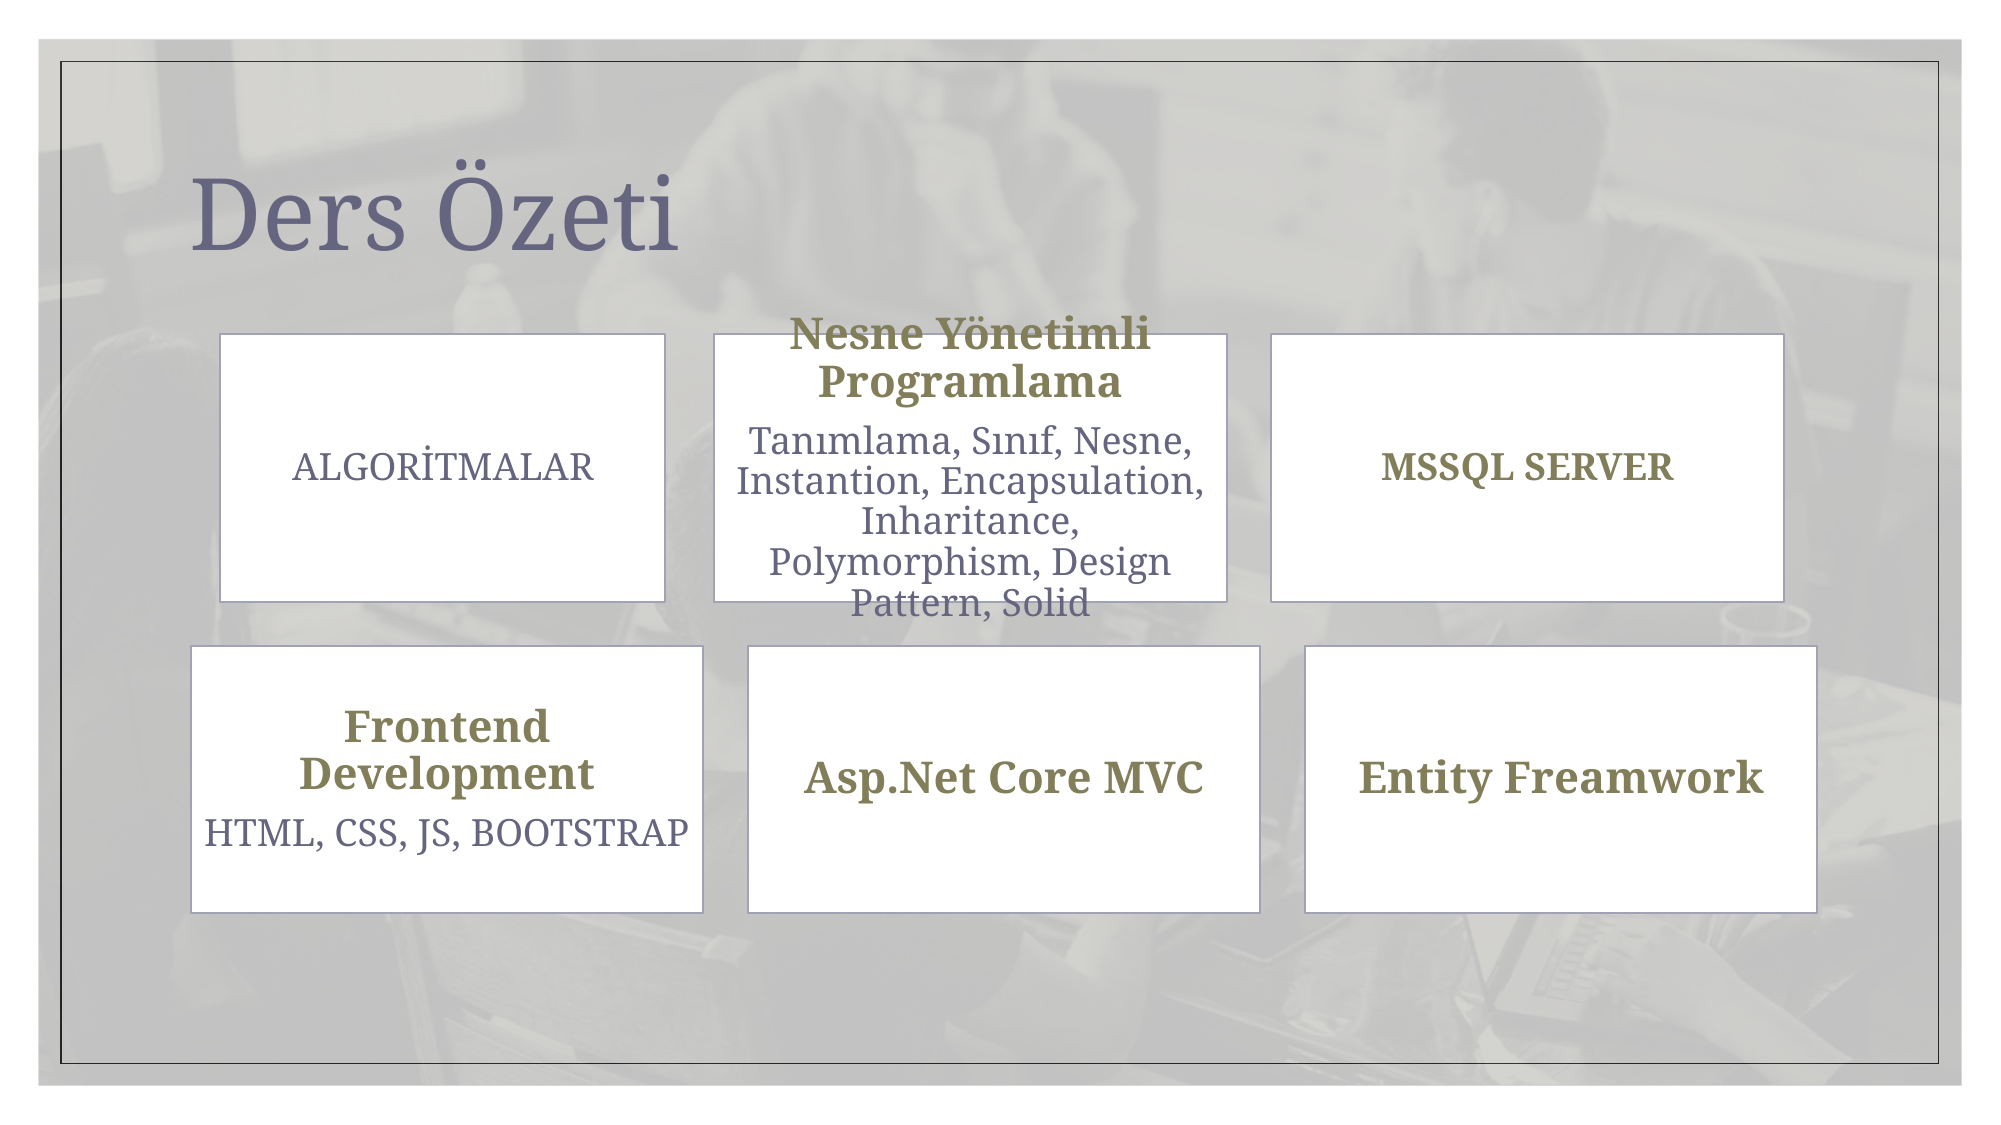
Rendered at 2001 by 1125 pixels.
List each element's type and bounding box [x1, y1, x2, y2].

list [38, 40, 1962, 1085]
text_box [112, 334, 1887, 914]
